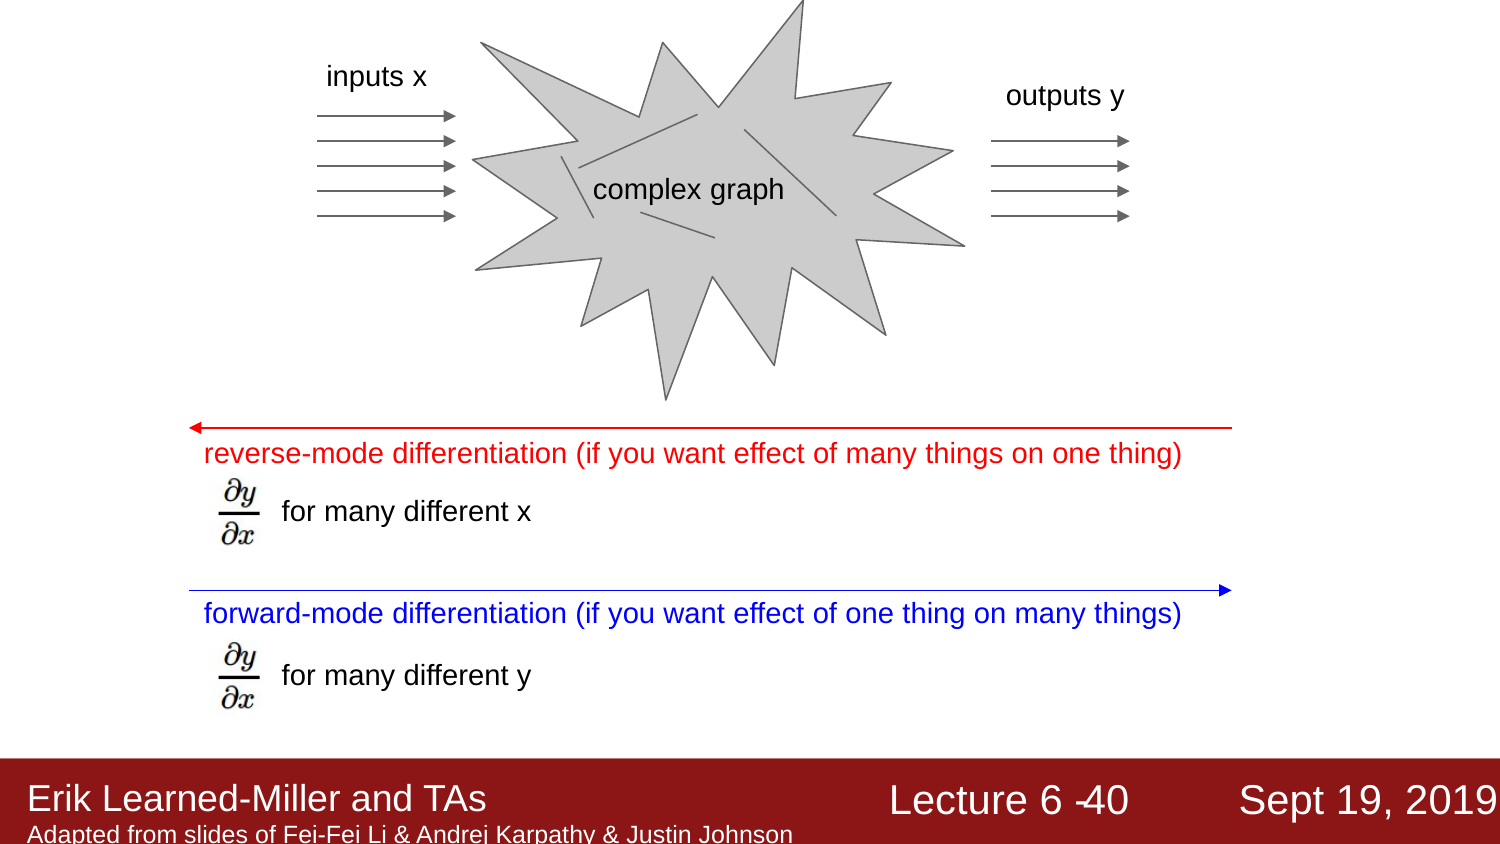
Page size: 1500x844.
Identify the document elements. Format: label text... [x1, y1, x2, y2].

text_box for many different y [267, 641, 619, 693]
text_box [743, 129, 837, 216]
slide_number ‹#› [1054, 765, 1145, 831]
text_box inputs x [311, 41, 462, 79]
picture [210, 639, 265, 717]
text_box forward-mode differentiation (if you want effect of one thing on many things) [188, 579, 1292, 657]
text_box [578, 114, 698, 169]
picture [210, 475, 265, 553]
text_box complex graph [475, 0, 965, 401]
text_box outputs y [990, 61, 1142, 98]
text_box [560, 156, 594, 219]
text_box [640, 211, 716, 239]
text_box reverse-mode differentiation (if you want effect of many things on one thing) [188, 419, 1292, 484]
text_box for many different x [267, 477, 619, 529]
text_box complex graph [472, 141, 573, 217]
